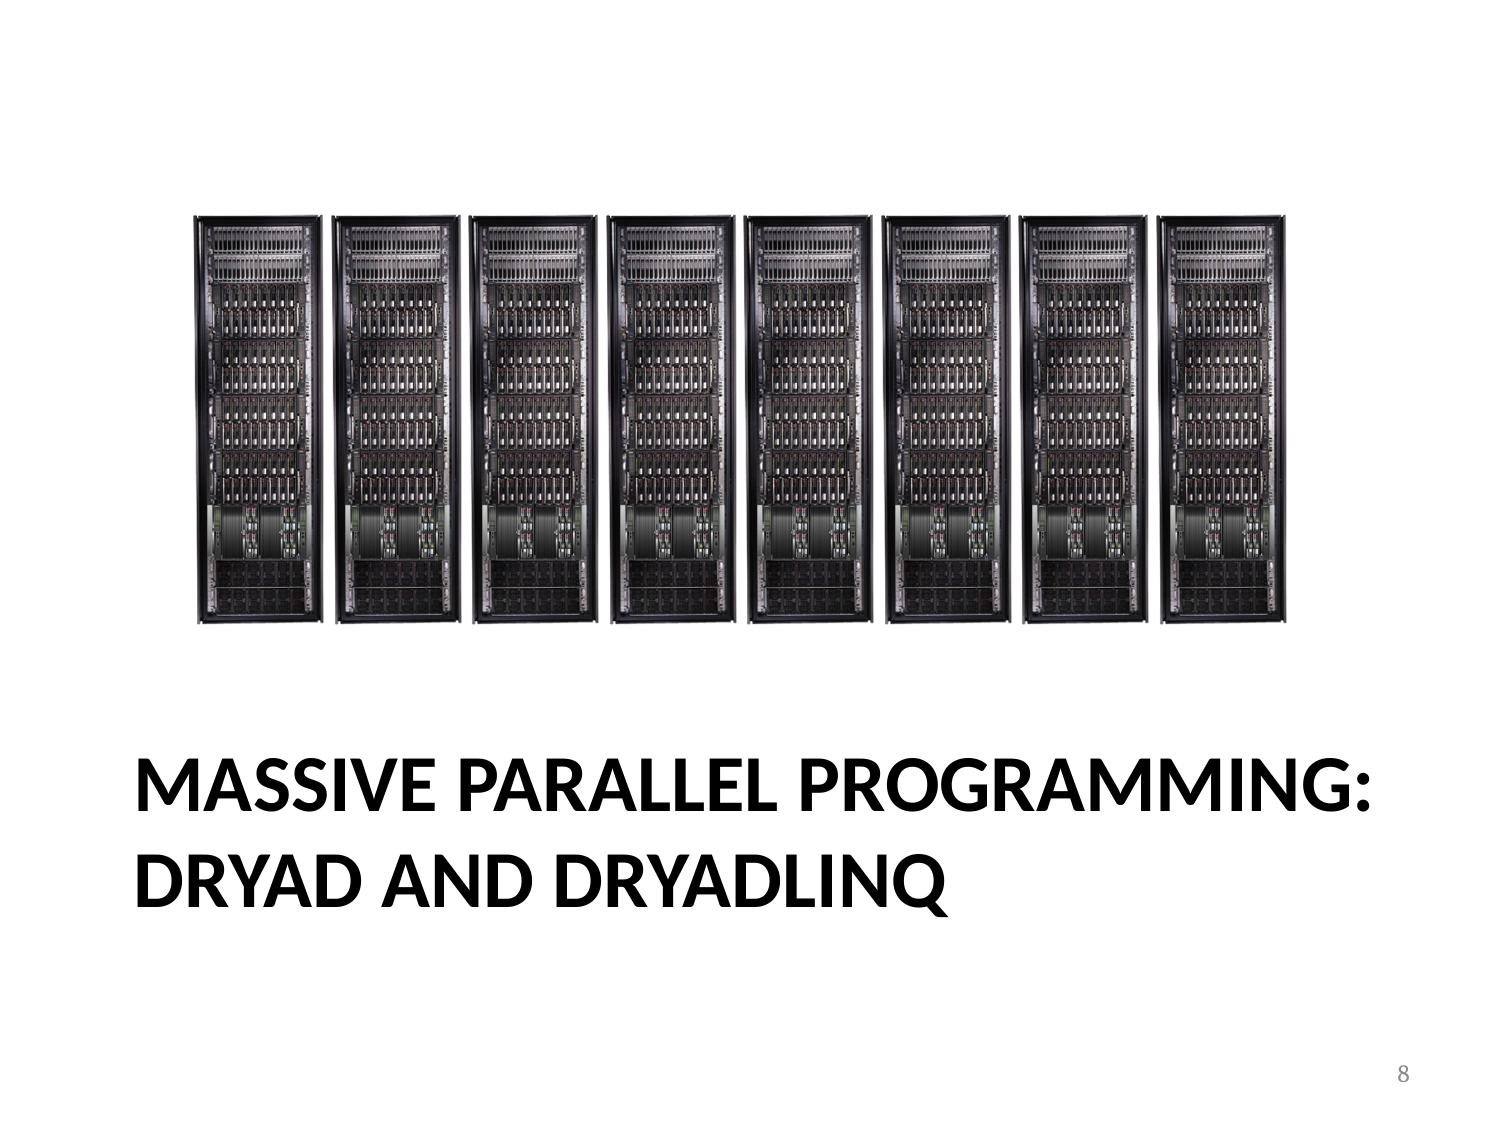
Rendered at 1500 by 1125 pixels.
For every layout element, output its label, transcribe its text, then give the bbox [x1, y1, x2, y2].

picture [468, 212, 601, 626]
slide_number 8 [1074, 1042, 1425, 1103]
picture [743, 212, 876, 626]
picture [330, 212, 463, 626]
picture [605, 212, 738, 626]
picture [193, 212, 326, 626]
picture [880, 212, 1013, 626]
picture [1018, 212, 1151, 626]
title MASSIVE PARALLEL PROGRAMMING: Dryad and DryadLINQ [118, 722, 1394, 947]
picture [1155, 212, 1288, 626]
